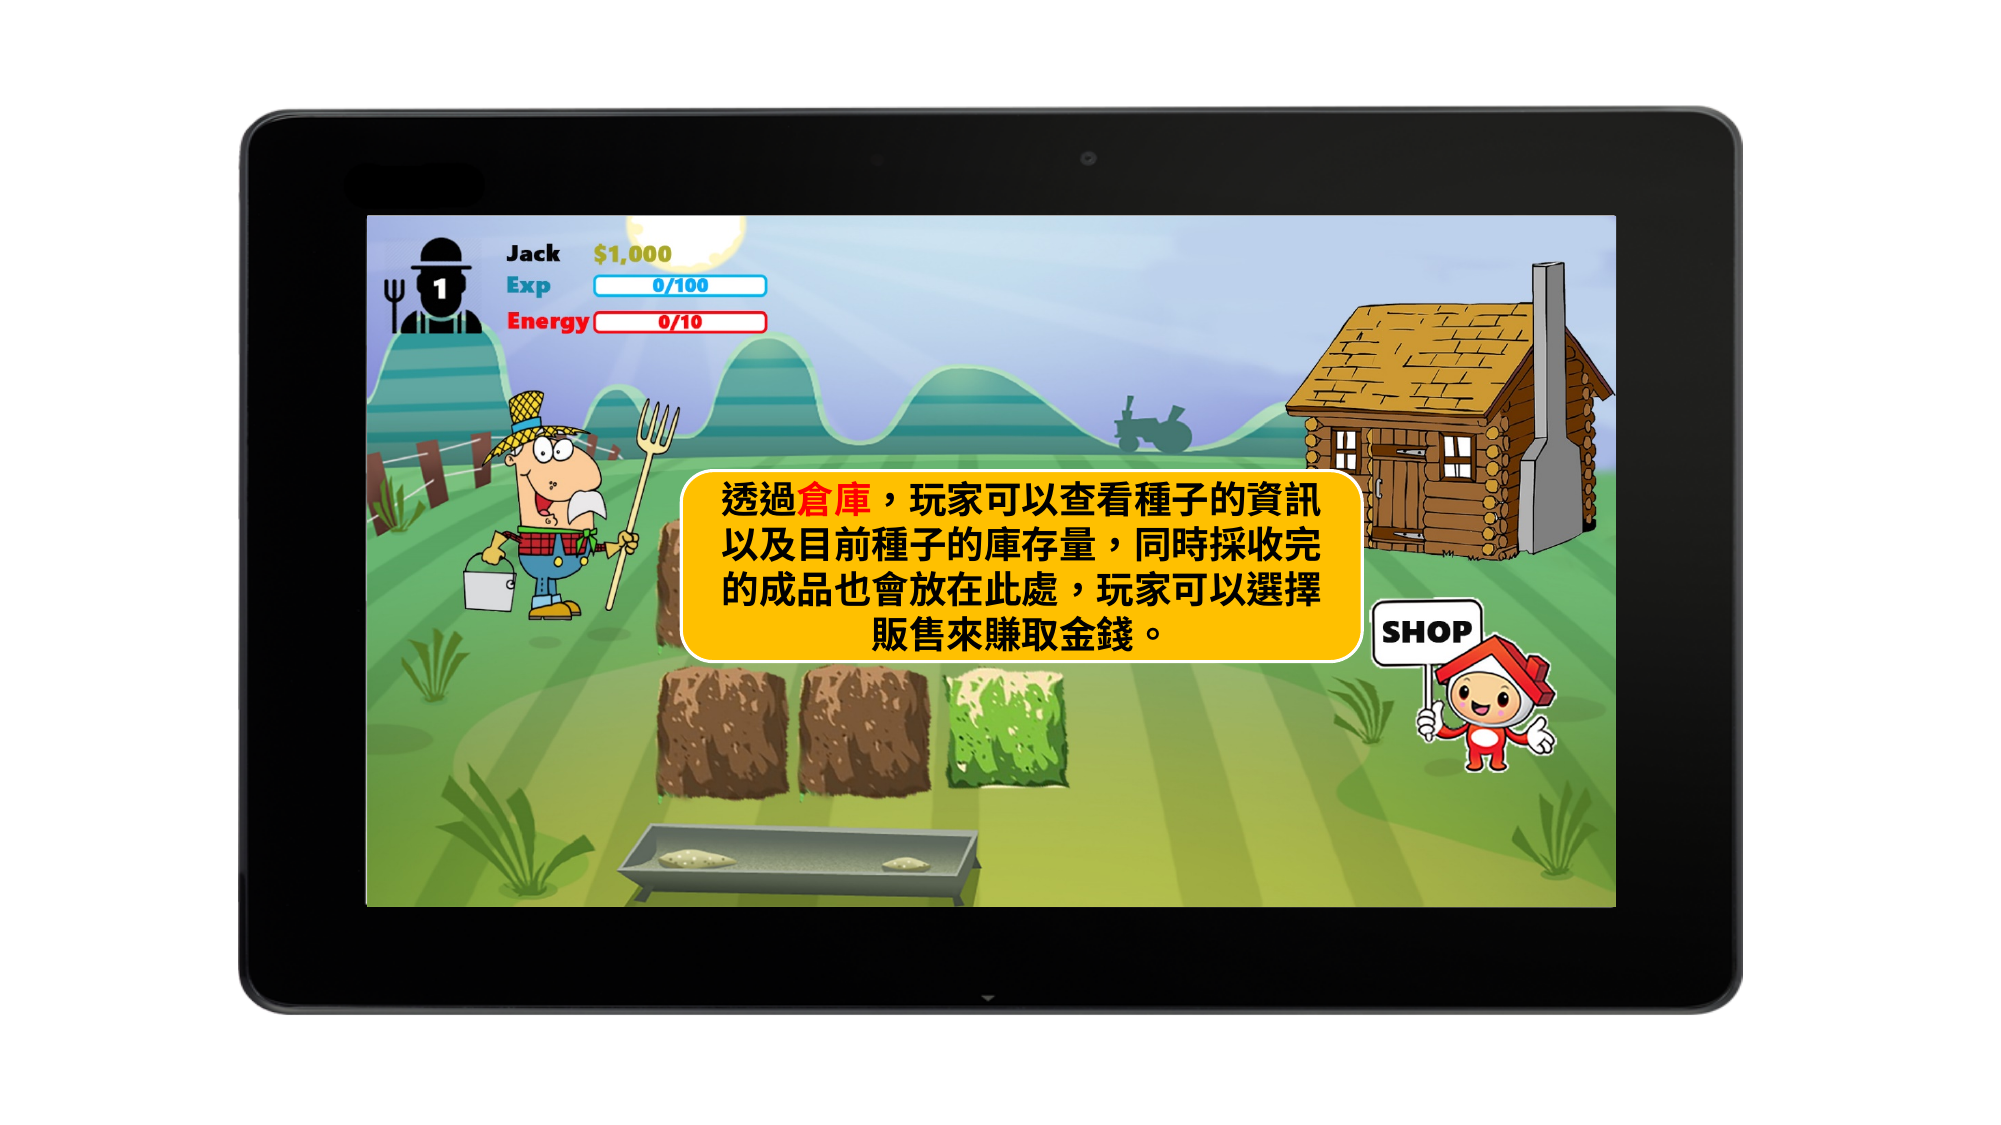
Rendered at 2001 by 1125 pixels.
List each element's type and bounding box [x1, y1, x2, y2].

picture [238, 104, 1743, 1019]
